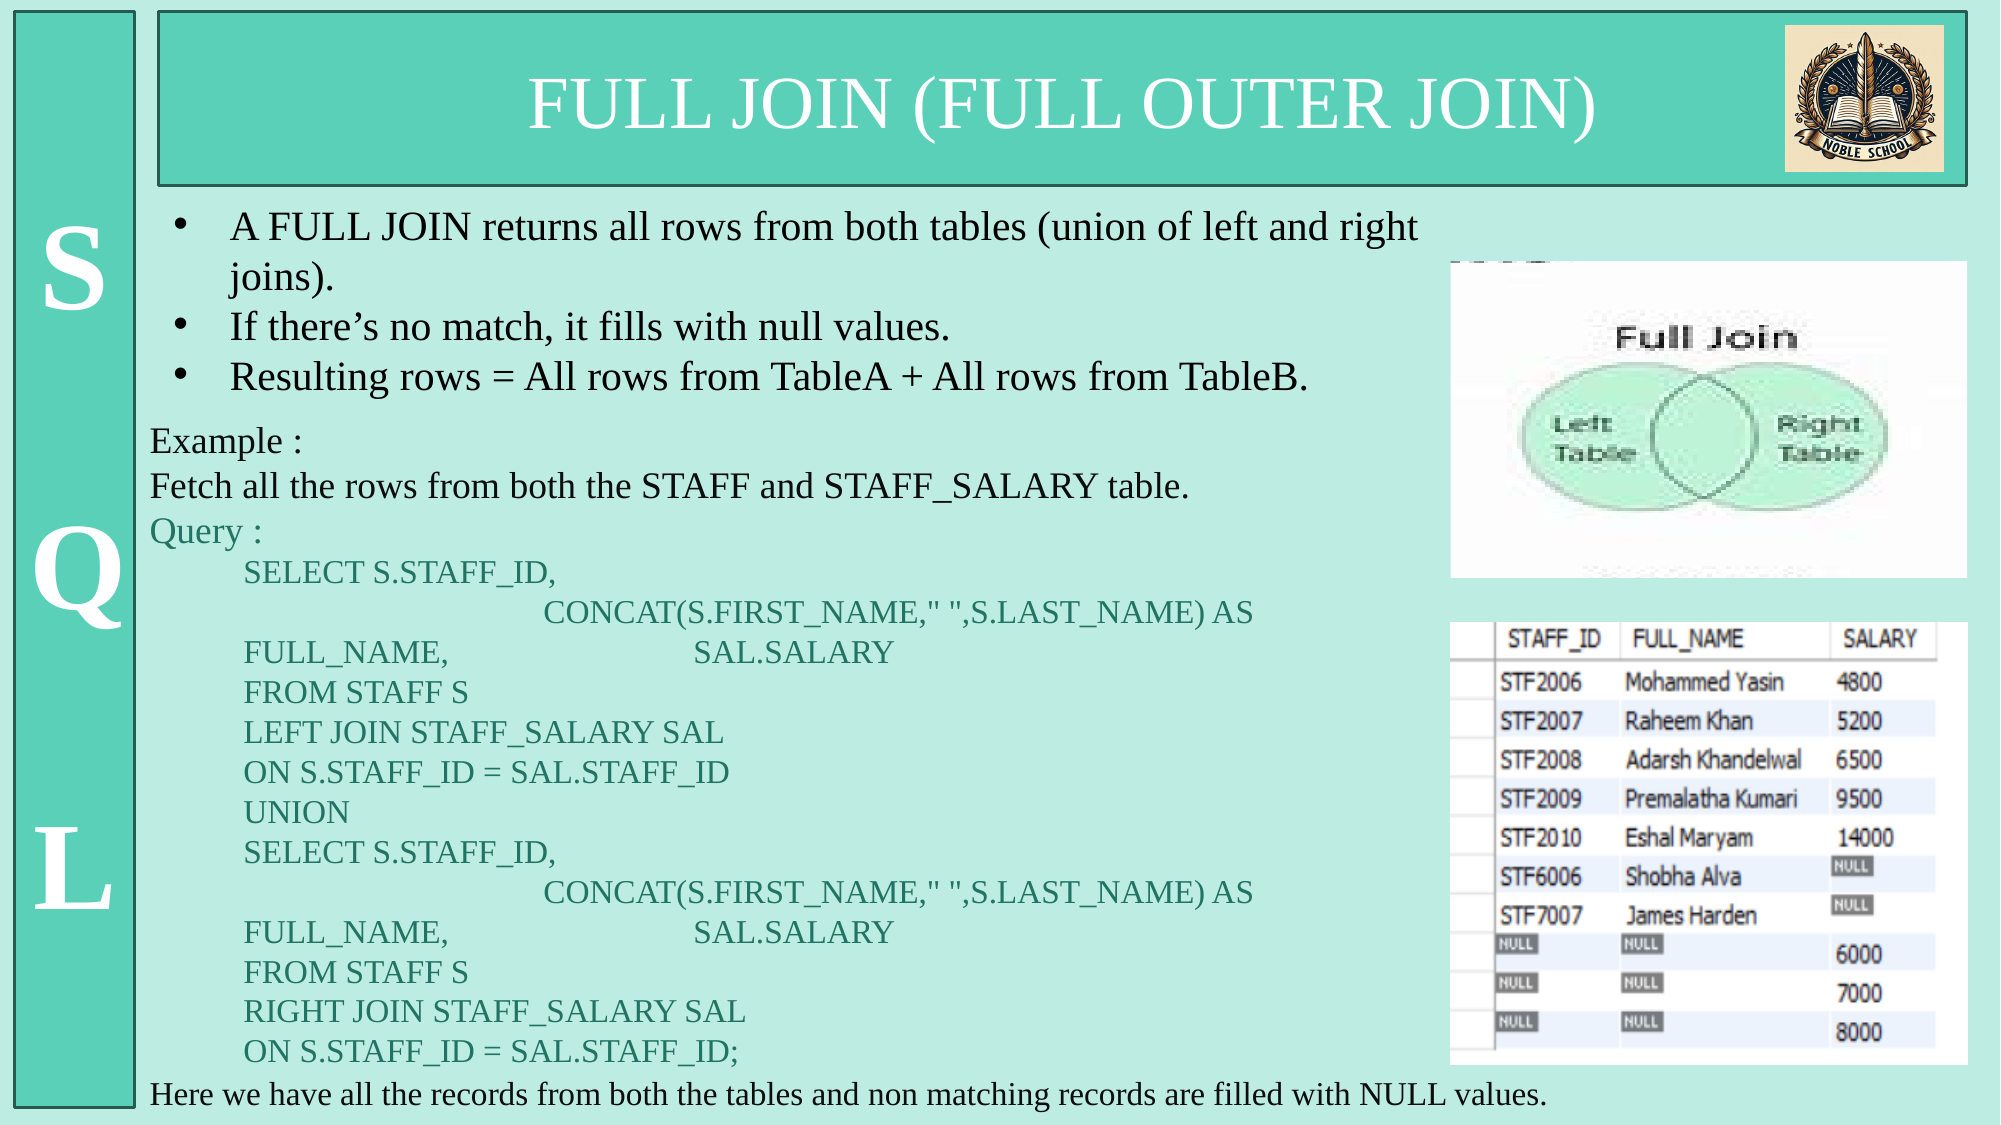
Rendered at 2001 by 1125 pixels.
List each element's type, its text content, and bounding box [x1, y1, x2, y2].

text_box FULL JOIN (FULL OUTER JOIN) [157, 10, 1968, 187]
text_box Example : Fetch all the rows from both the STAFF and STAFF_SALARY table. [134, 408, 1363, 513]
picture [1785, 25, 1944, 172]
text_box A FULL JOIN returns all rows from both tables (union of left and right joins). If there’s no match, it fills with null values. Resulting rows = All rows from TableA + All rows from TableB. [158, 191, 1451, 406]
text_box Query : SELECT S.STAFF_ID, CONCAT(S.FIRST_NAME," ",S.LAST_NAME) AS FULL_NAME, SAL.SALARY FROM STAFF S LEFT JOIN STAFF_SALARY SAL ON S.STAFF_ID = SAL.STAFF_ID UNION SELECT S.STAFF_ID, CONCAT(S.FIRST_NAME," ",S.LAST_NAME) AS FULL_NAME, SAL.SALARY FROM STAFF S RIGHT JOIN STAFF_SALARY SAL ON S.STAFF_ID = SAL.STAFF_ID; [134, 513, 1363, 1064]
text_box Here we have all the records from both the tables and non matching records are filled with NULL values. [134, 1064, 1610, 1120]
picture [1450, 261, 1968, 579]
picture [1450, 622, 1968, 1066]
text_box S Q L [13, 10, 136, 1109]
